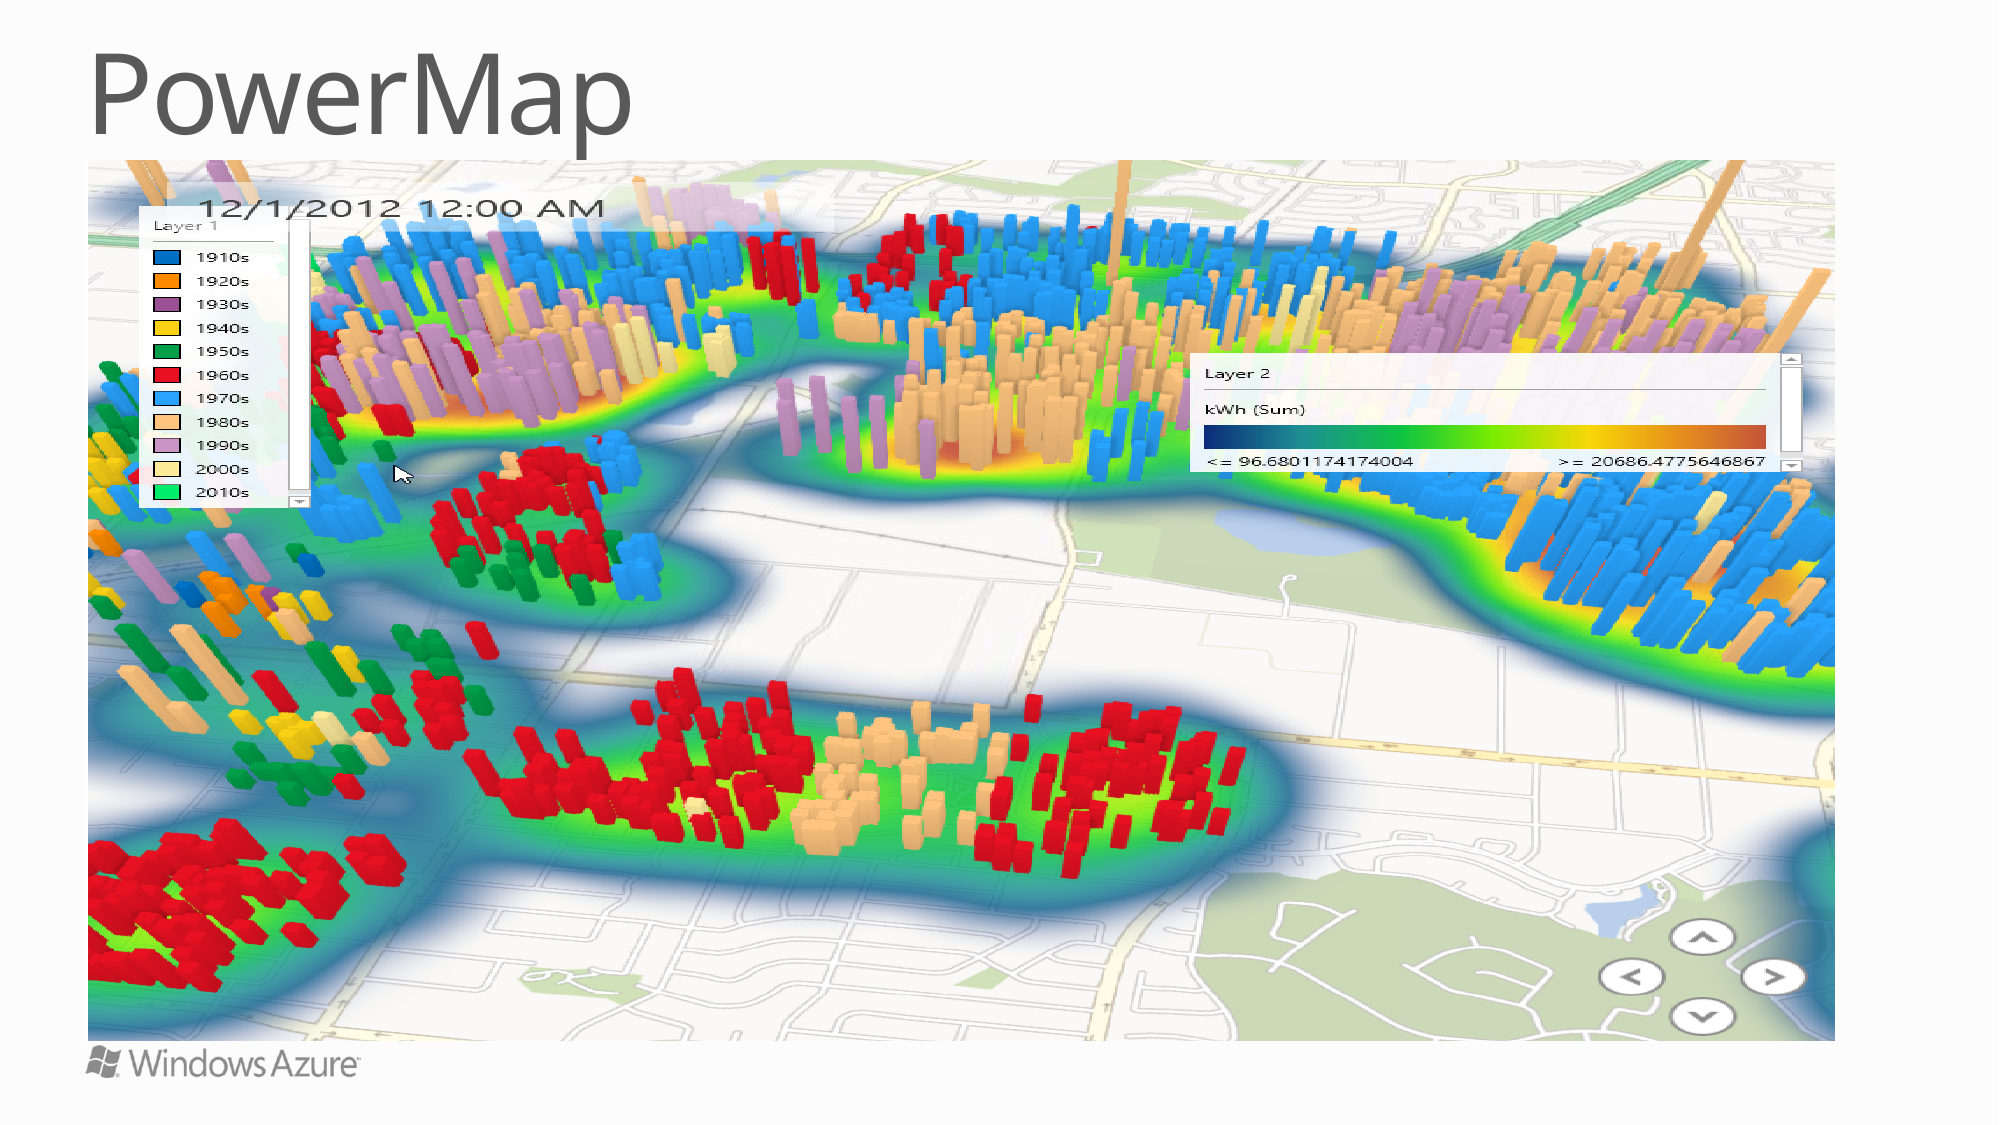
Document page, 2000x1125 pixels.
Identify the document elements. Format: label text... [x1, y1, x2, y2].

title PowerMap [85, 37, 1914, 161]
picture [84, 159, 1835, 1042]
